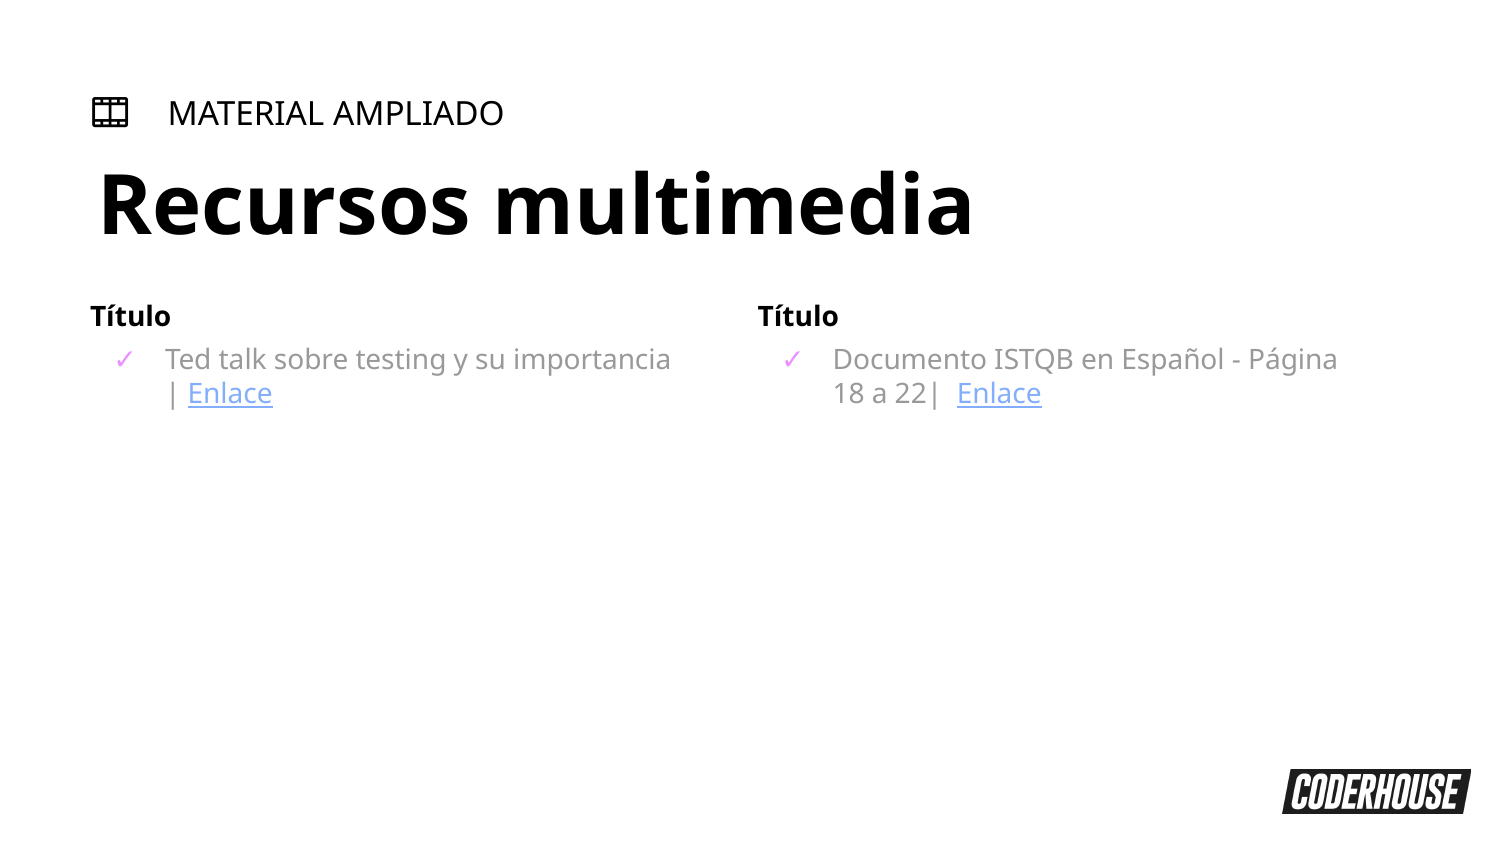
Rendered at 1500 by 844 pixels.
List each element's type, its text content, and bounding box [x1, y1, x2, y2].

text_box Recursos multimedia [82, 147, 1282, 268]
picture [1281, 769, 1471, 814]
text_box Título Documento ISTQB en Español - Página 18 a 22| Enlace [742, 283, 1372, 429]
text_box MATERIAL AMPLIADO [152, 76, 678, 147]
text_box Título Ted talk sobre testing y su importancia | Enlace [74, 283, 704, 480]
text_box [74, 76, 146, 148]
